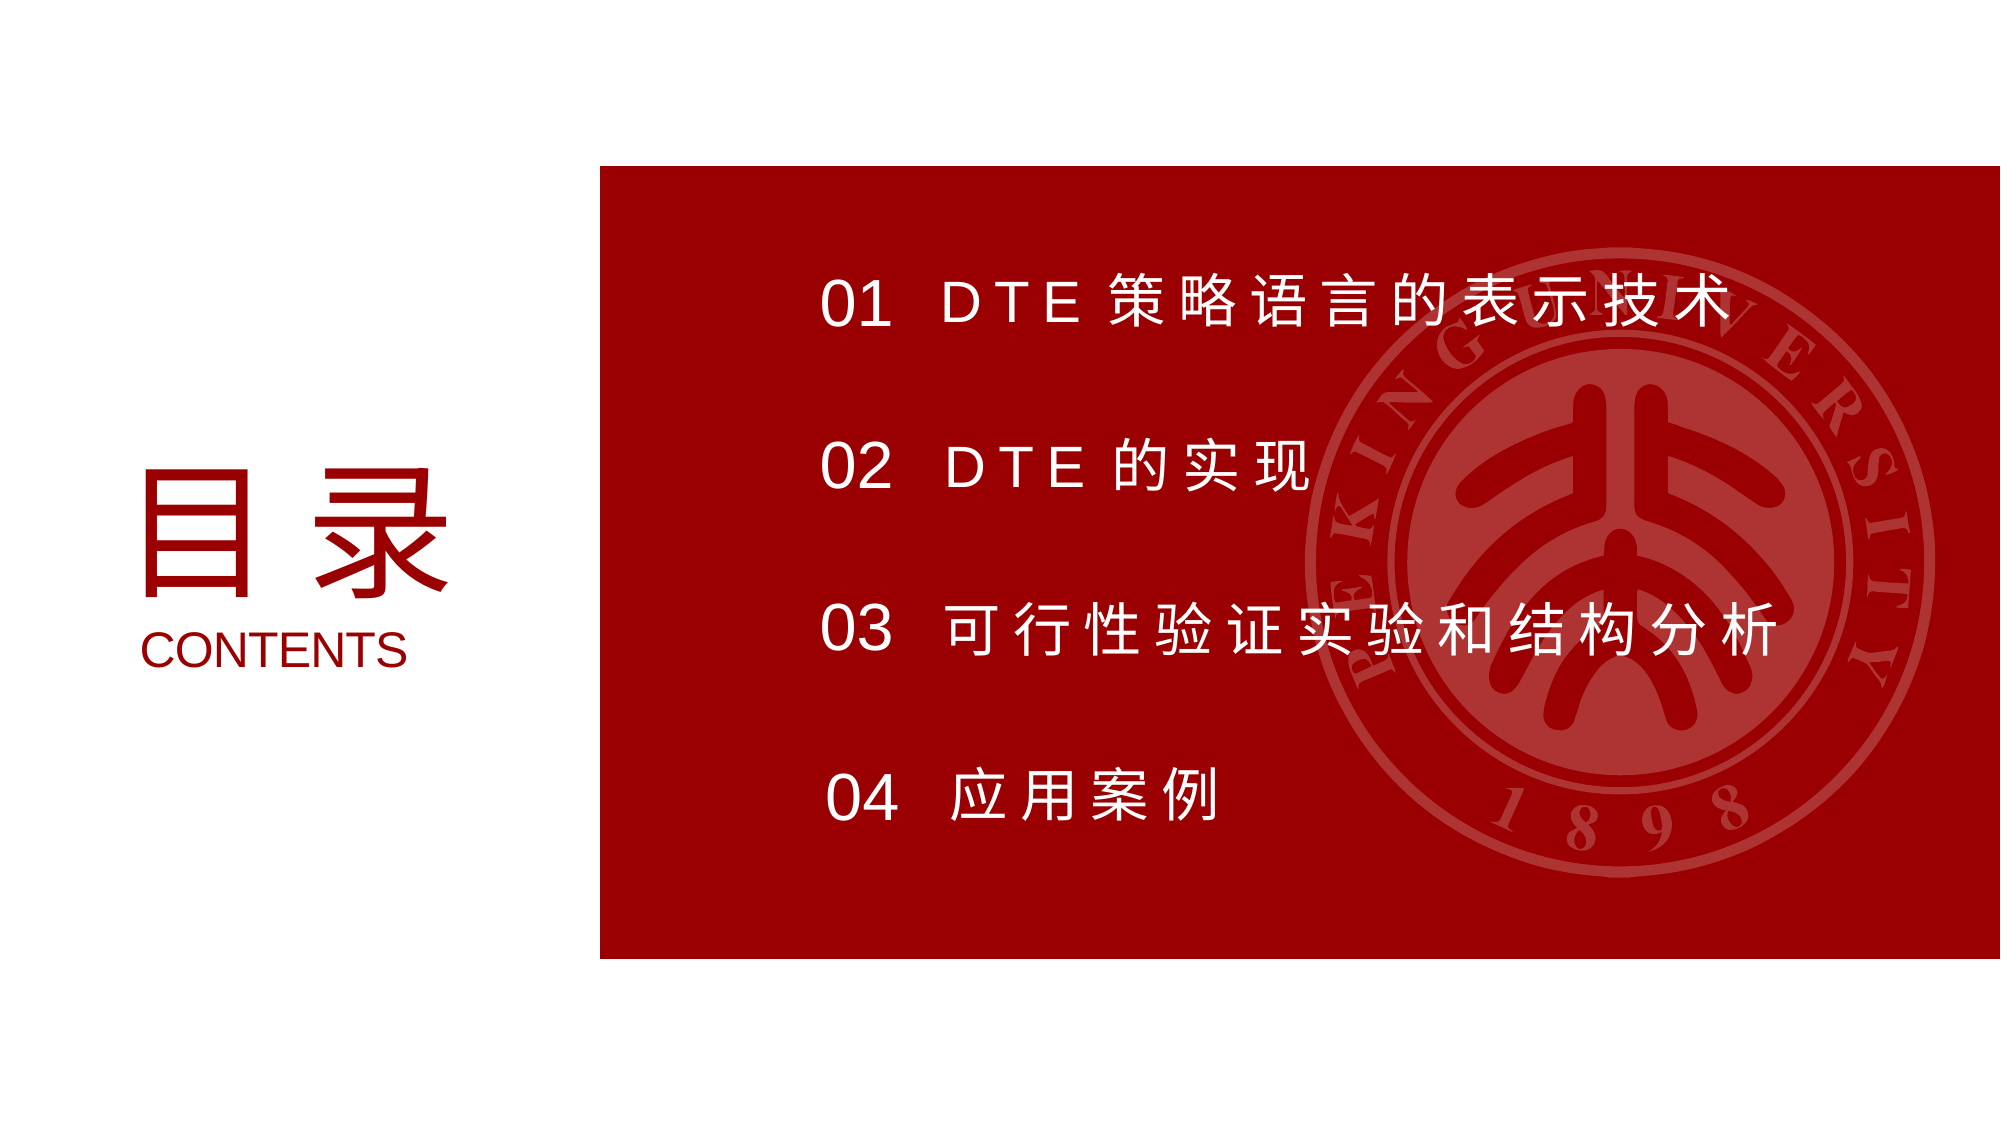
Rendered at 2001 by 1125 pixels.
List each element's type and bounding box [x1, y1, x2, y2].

text_box [599, 165, 2000, 960]
text_box [107, 429, 636, 686]
text_box [810, 746, 1304, 874]
text_box [804, 251, 1304, 378]
text_box [804, 576, 1304, 706]
text_box [1304, 247, 1937, 878]
text_box [804, 414, 1304, 540]
